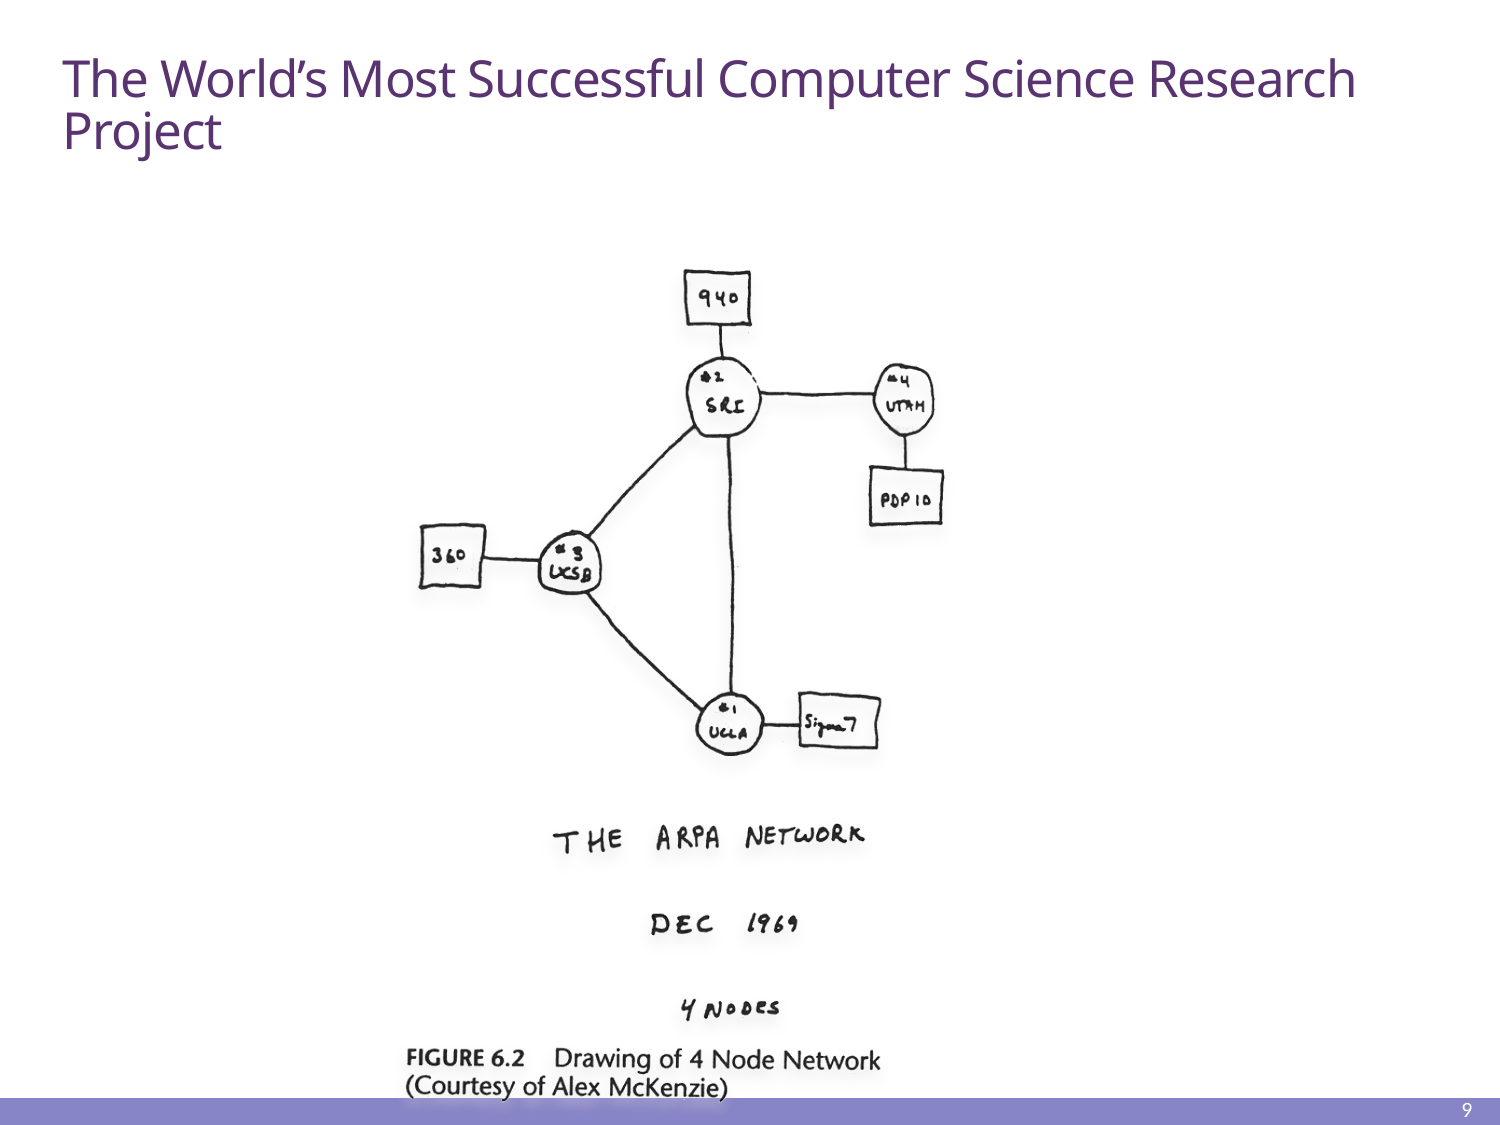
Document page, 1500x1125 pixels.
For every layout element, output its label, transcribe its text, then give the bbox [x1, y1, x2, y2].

title The World’s Most Successful Computer Science Research Project [48, 47, 1470, 168]
picture [318, 231, 1011, 1125]
slide_number 9 [1326, 1091, 1488, 1125]
